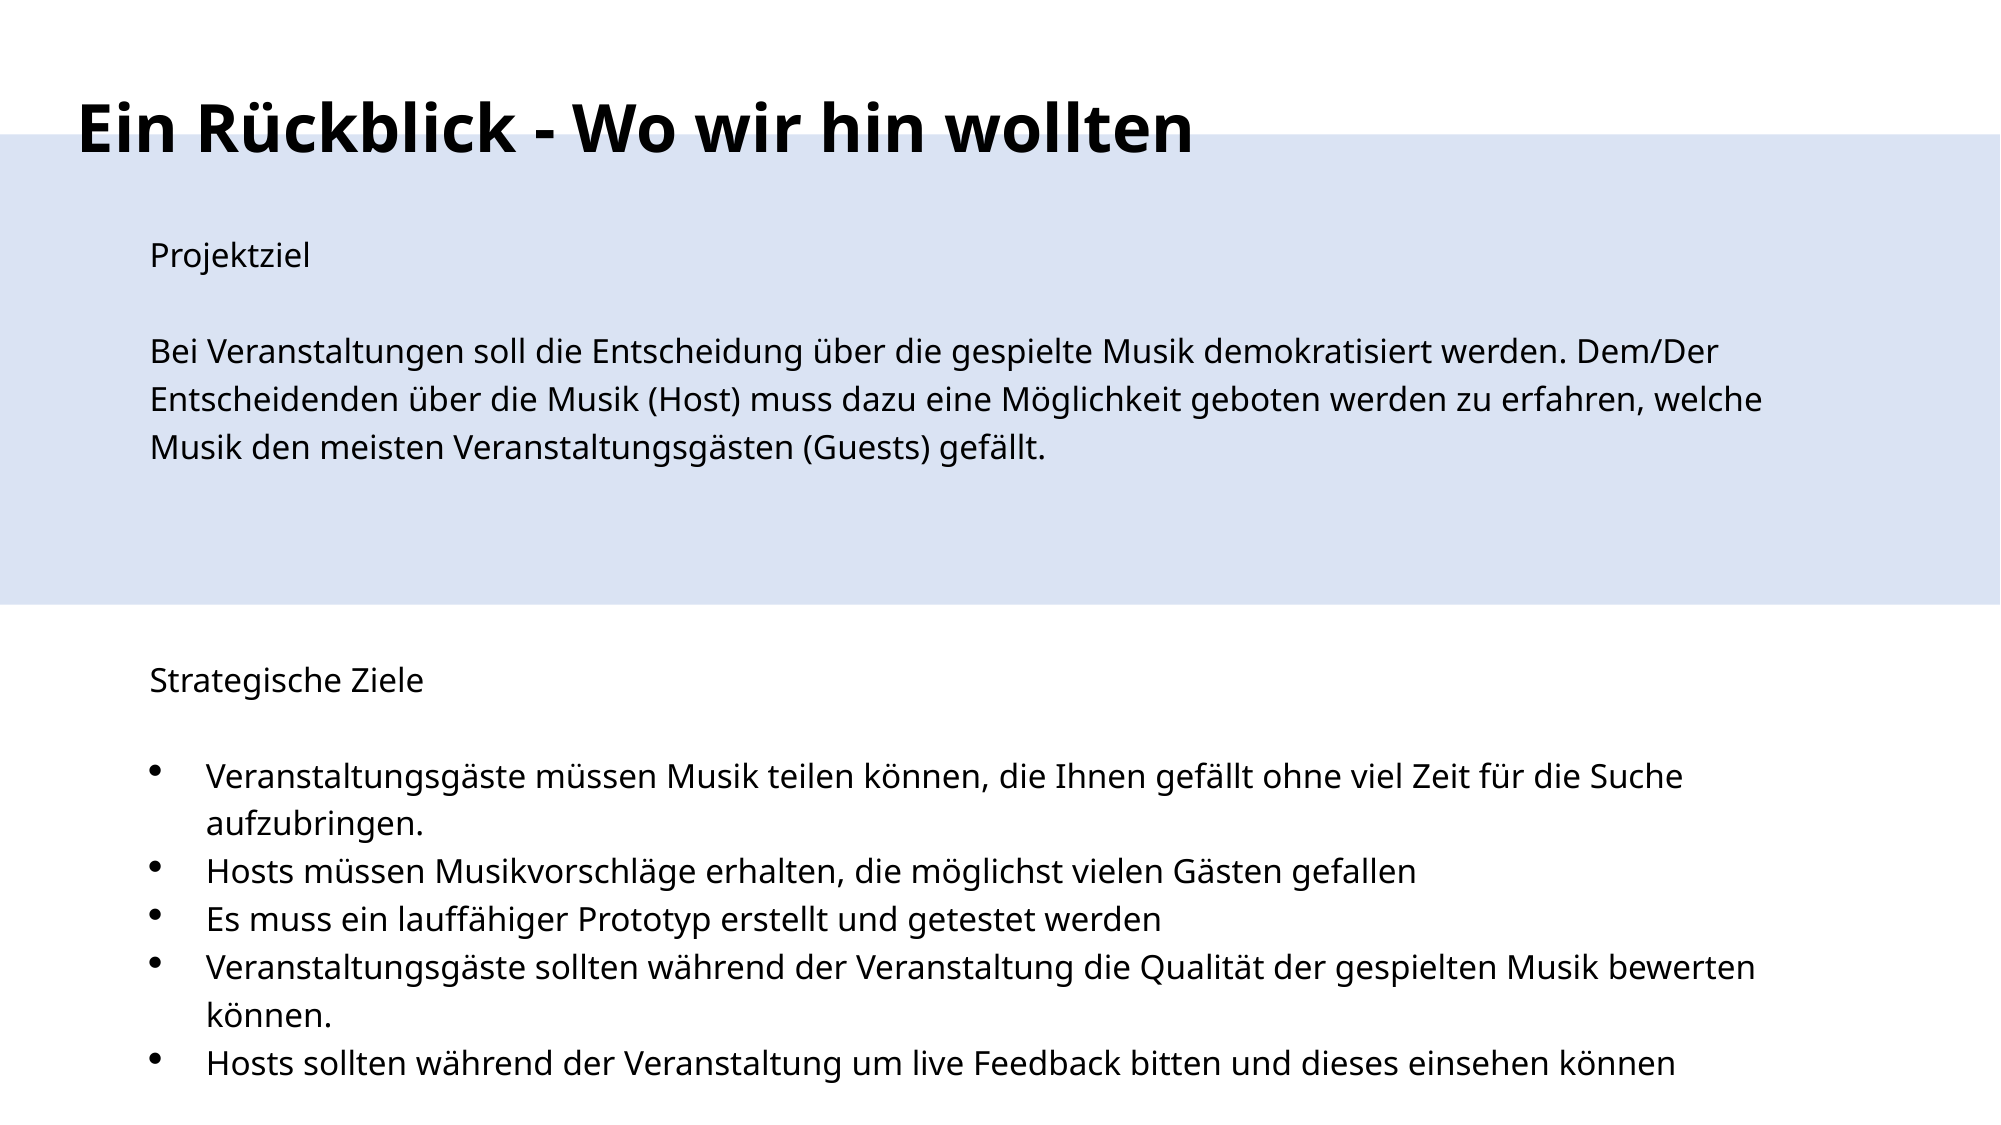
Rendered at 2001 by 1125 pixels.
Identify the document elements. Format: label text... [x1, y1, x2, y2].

text_box Strategische Ziele Veranstaltungsgäste müssen Musik teilen können, die Ihnen gefällt ohne viel Zeit für die Suche aufzubringen. Hosts müssen Musikvorschläge erhalten, die möglichst vielen Gästen gefallen Es muss ein lauffähiger Prototyp erstellt und getestet werden Veranstaltungsgäste sollten während der Veranstaltung die Qualität der gespielten Musik bewerten können. Hosts sollten während der Veranstaltung um live Feedback bitten und dieses einsehen können [134, 643, 1817, 1090]
text_box Projektziel Bei Veranstaltungen soll die Entscheidung über die gespielte Musik demokratisiert werden. Dem/Der Entscheidenden über die Musik (Host) muss dazu eine Möglichkeit geboten werden zu erfahren, welche Musik den meisten Veranstaltungsgästen (Guests) gefällt. [134, 219, 1817, 474]
text_box Ein Rückblick - Wo wir hin wollten [61, 21, 1664, 242]
text_box [0, 133, 2000, 606]
